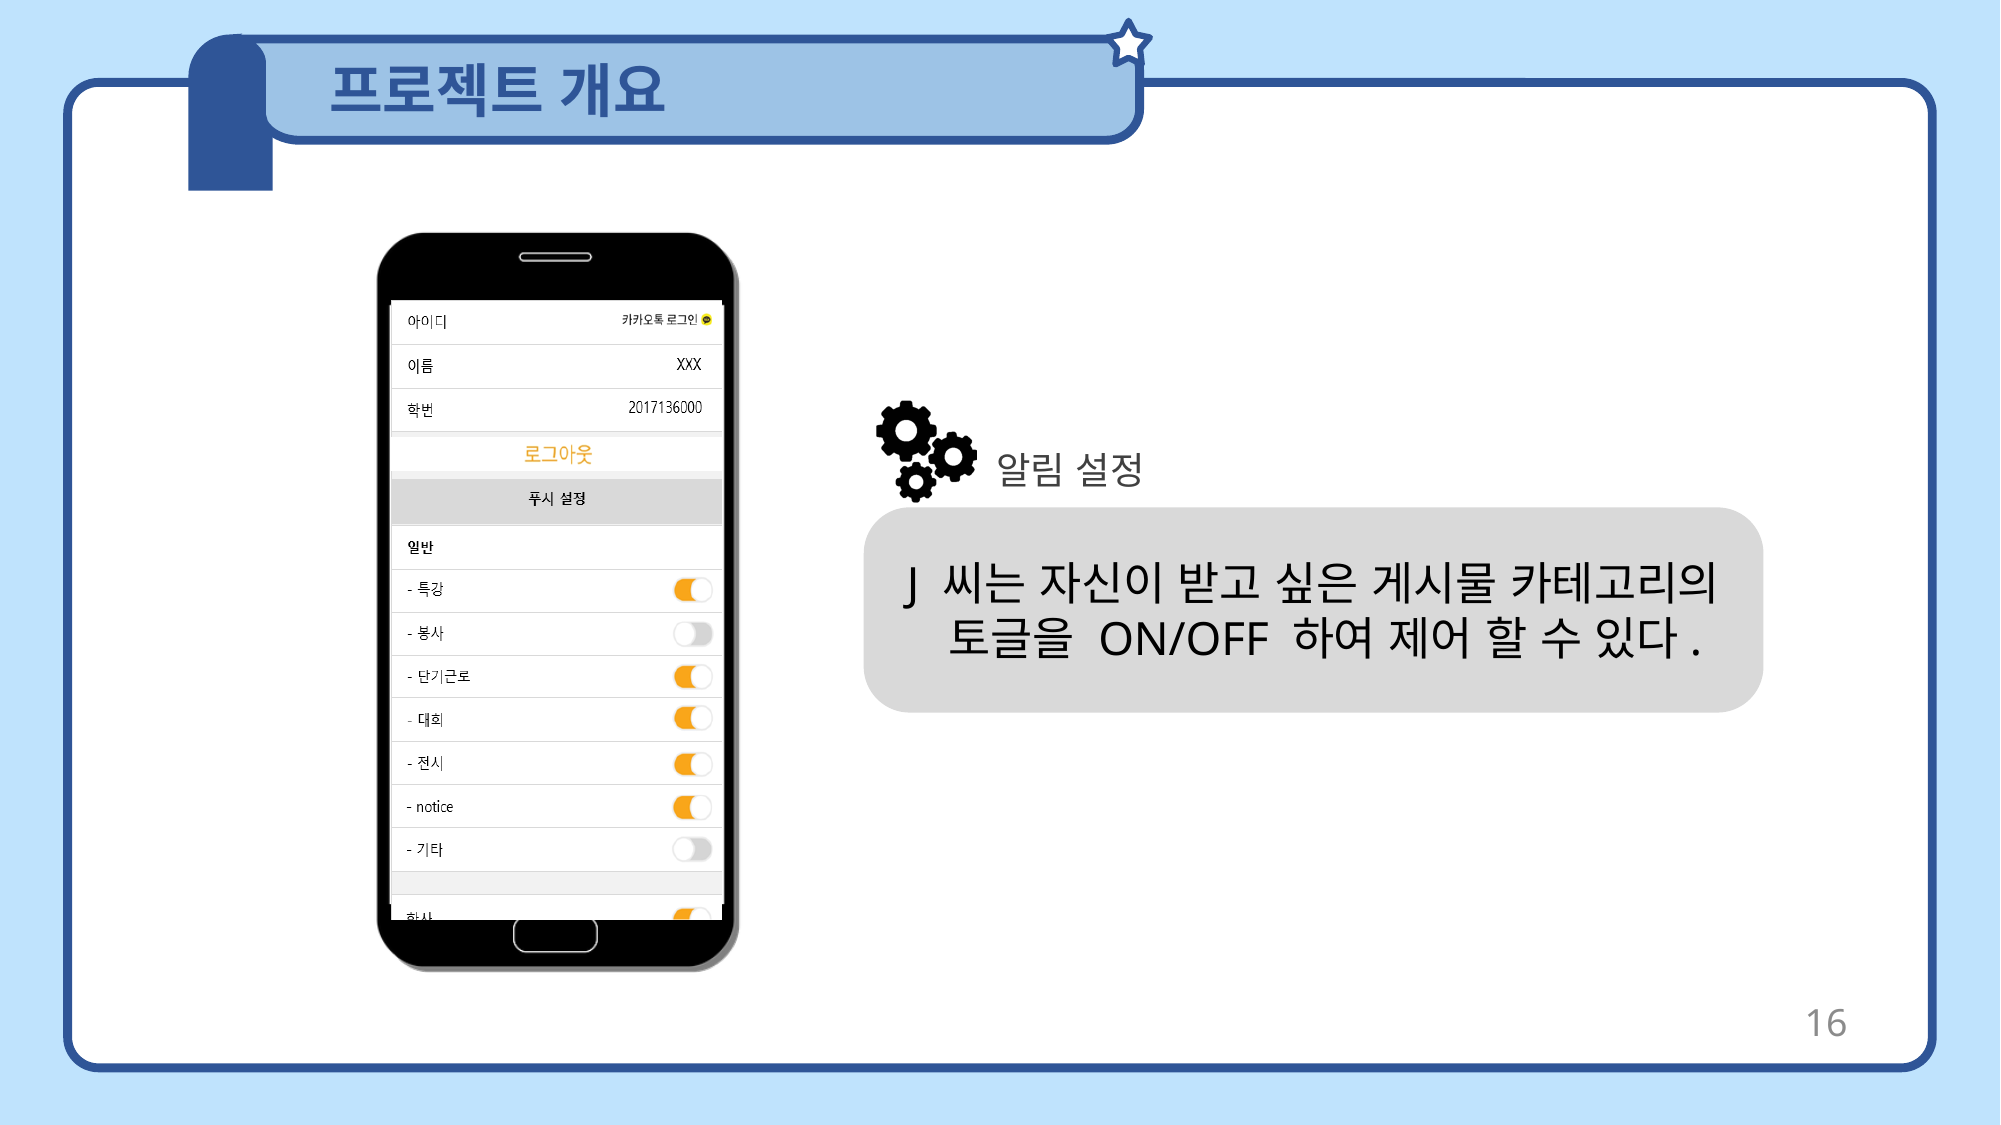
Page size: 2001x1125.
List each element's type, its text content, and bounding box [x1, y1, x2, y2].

text_box 알림 설정 [986, 439, 1230, 500]
slide_number 16 [1412, 994, 1863, 1055]
text_box [66, 81, 1934, 1069]
picture [871, 397, 986, 508]
text_box [1106, 19, 1151, 66]
text_box [191, 37, 270, 188]
text_box 프로젝트 개요 [238, 37, 1141, 142]
text_box J 씨는 자신이 받고 싶은 게시물 카테고리의 토글을 ON/OFF 하여 제어 할 수 있다. [862, 506, 1765, 714]
picture [268, 186, 843, 1012]
